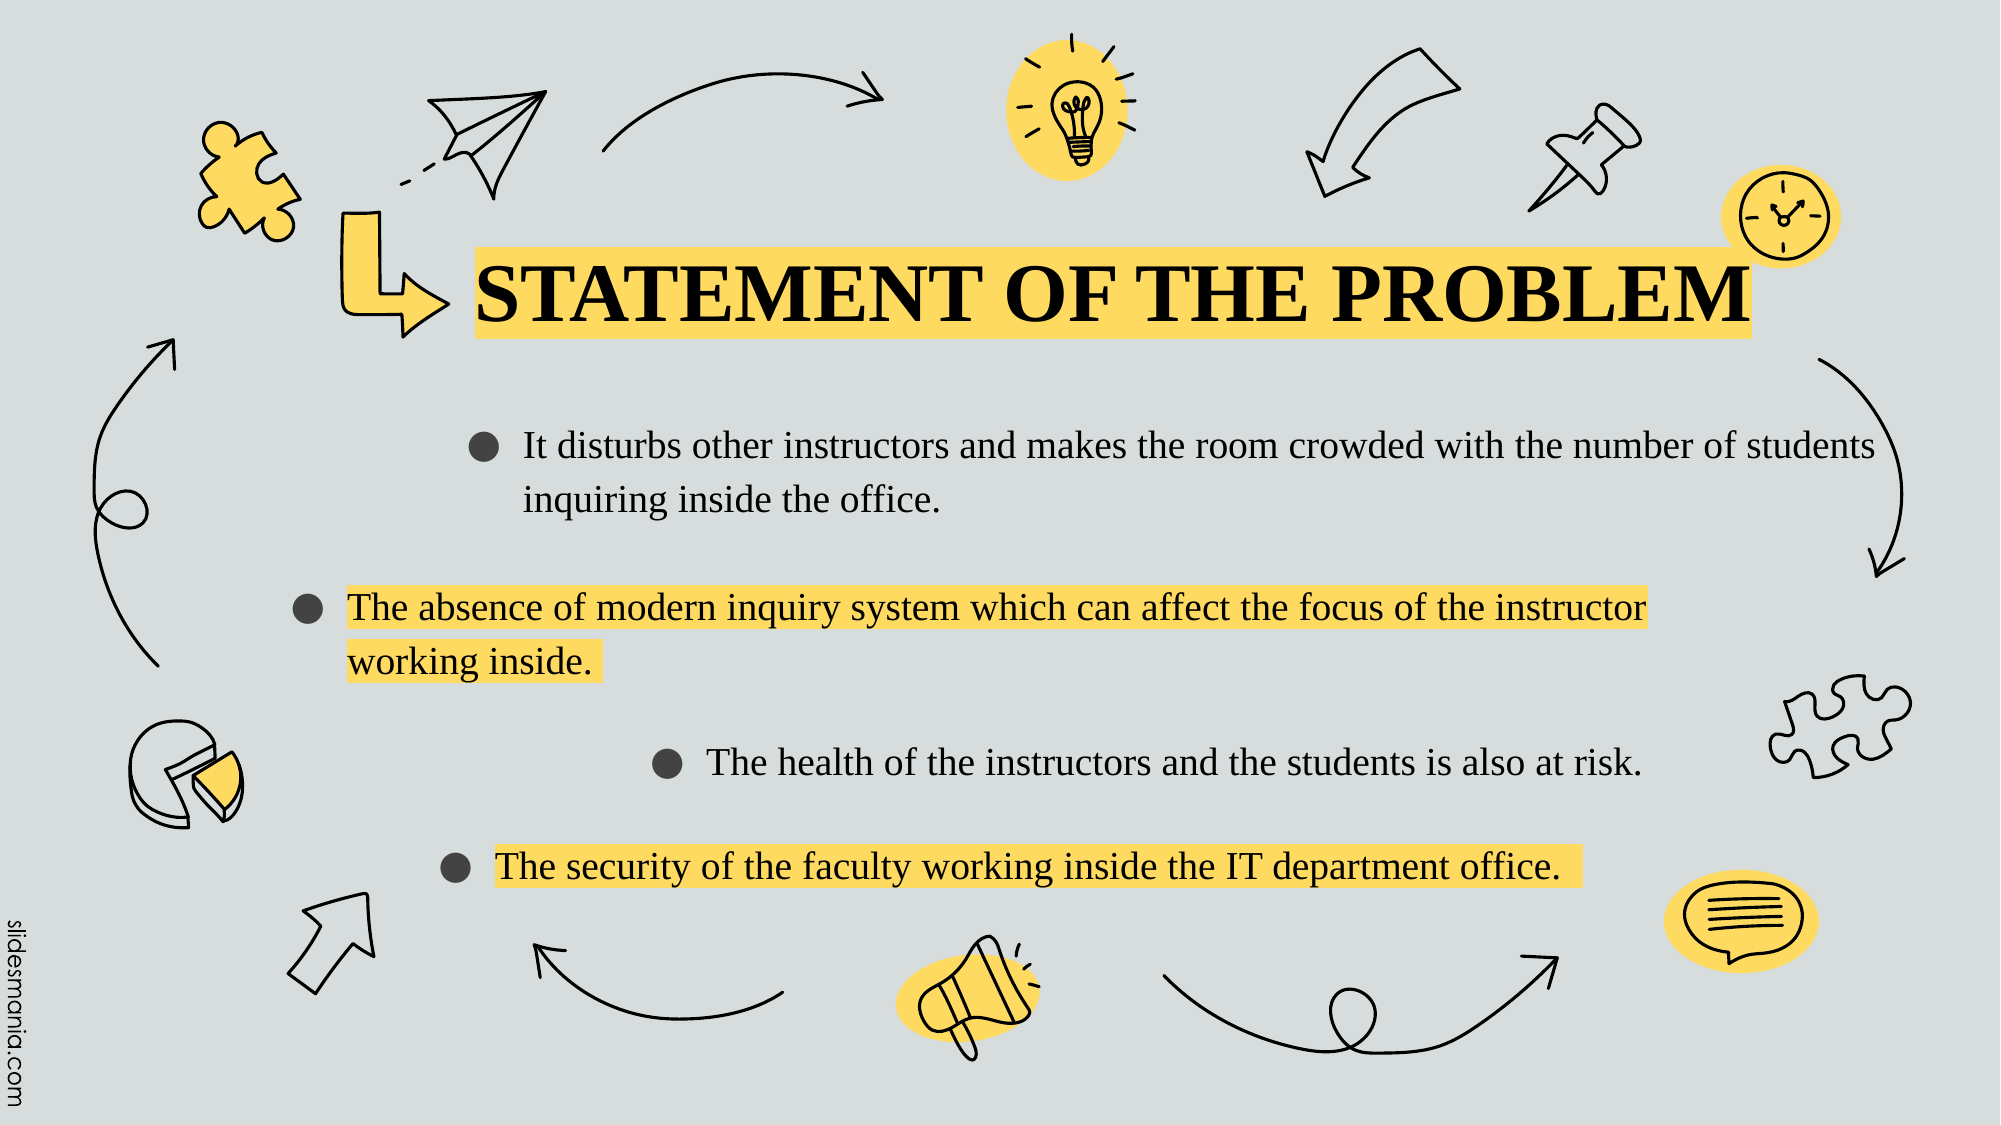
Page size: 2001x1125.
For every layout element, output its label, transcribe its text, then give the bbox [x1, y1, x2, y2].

title STATEMENT OF THE PROBLEM [454, 217, 1794, 360]
text_box The health of the instructors and the students is also at risk. [629, 708, 1716, 844]
text_box [341, 212, 449, 338]
text_box The security of the faculty working inside the IT department office. [418, 812, 1608, 912]
text_box The absence of modern inquiry system which can affect the focus of the instructor working inside. [270, 553, 1698, 653]
list It disturbs other instructors and makes the room crowded with the number of students inquiring inside the office. [446, 391, 1972, 546]
